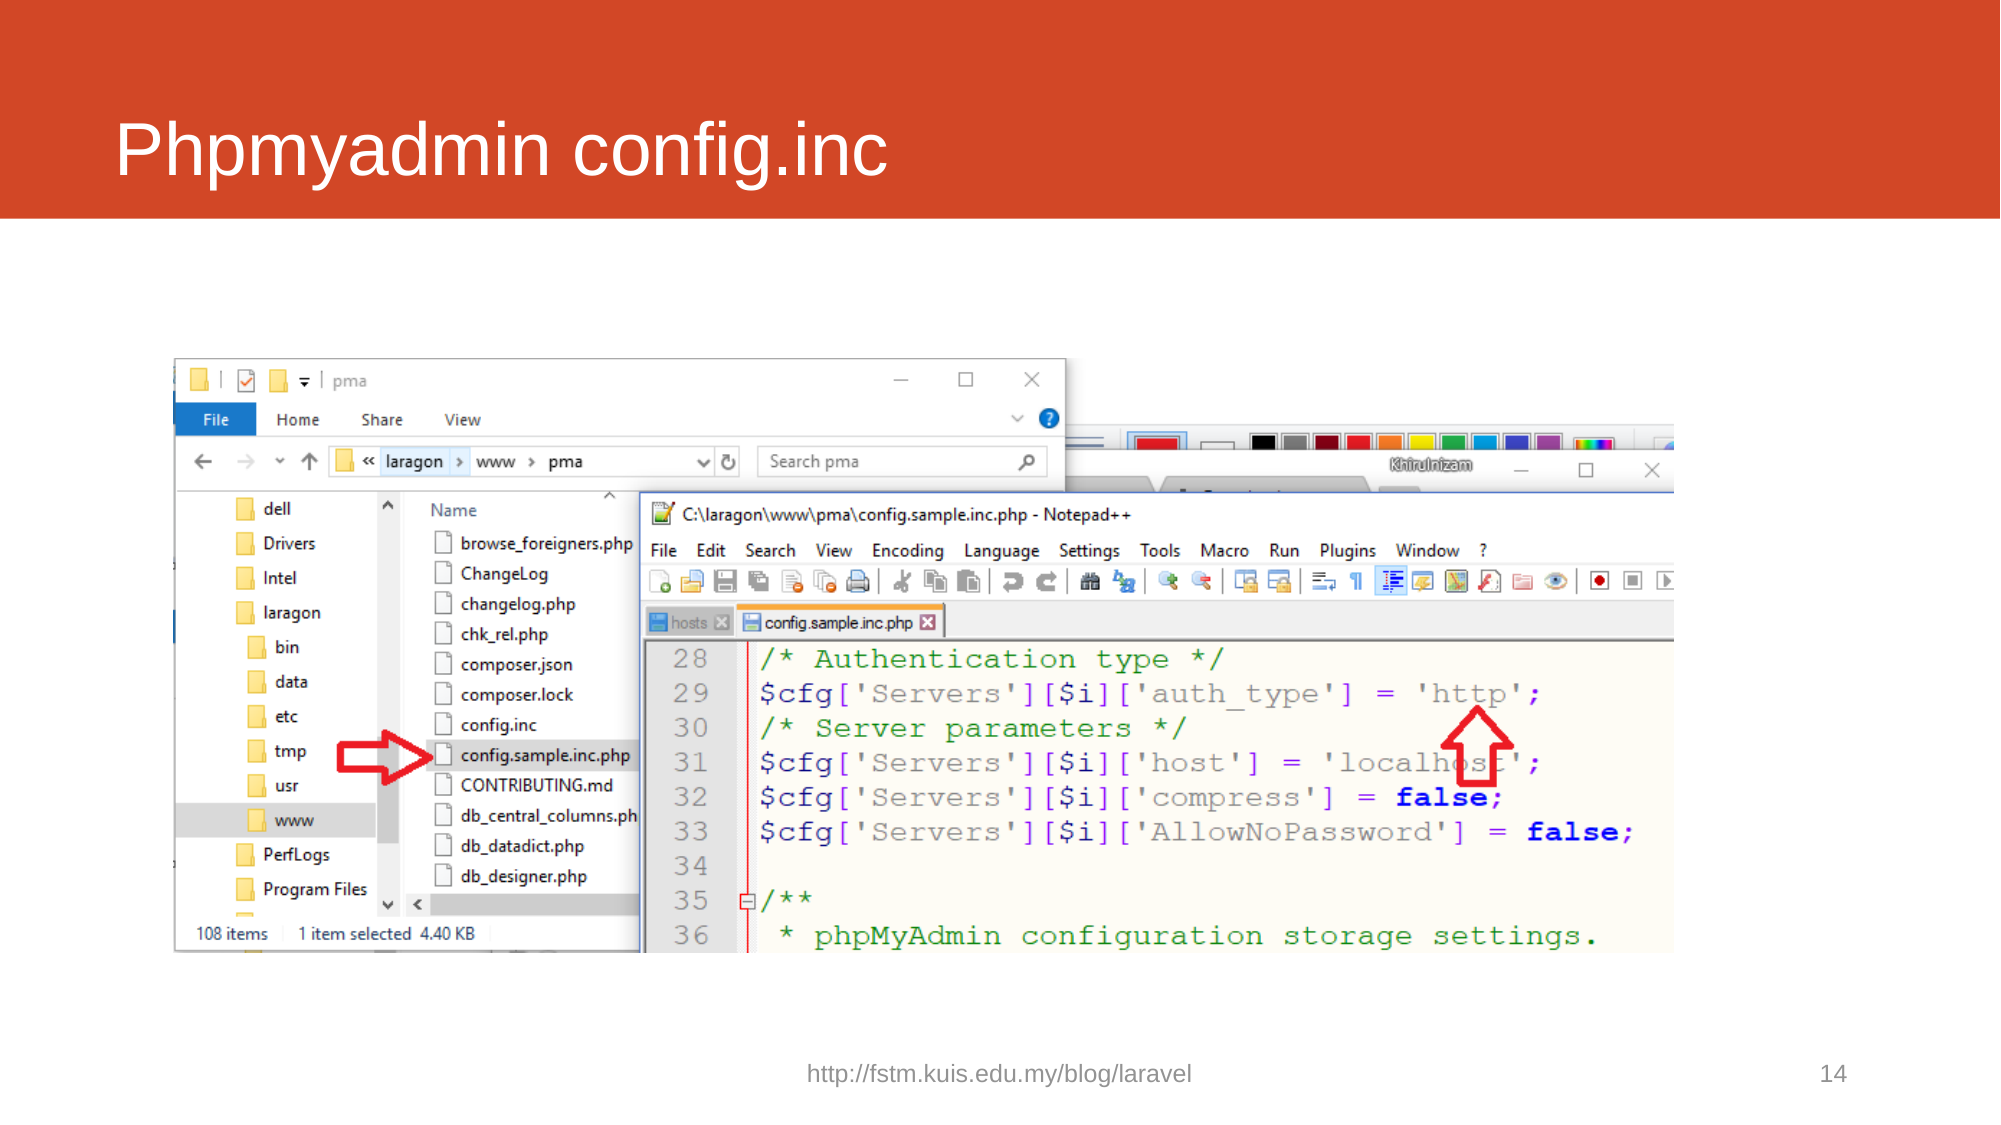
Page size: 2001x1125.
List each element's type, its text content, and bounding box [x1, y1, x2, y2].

slide_number 14 [1325, 1042, 1863, 1103]
picture [172, 358, 1674, 953]
footer http://fstm.kuis.edu.my/blog/laravel [762, 1042, 1238, 1103]
title Phpmyadmin config.inc [99, 0, 1863, 199]
